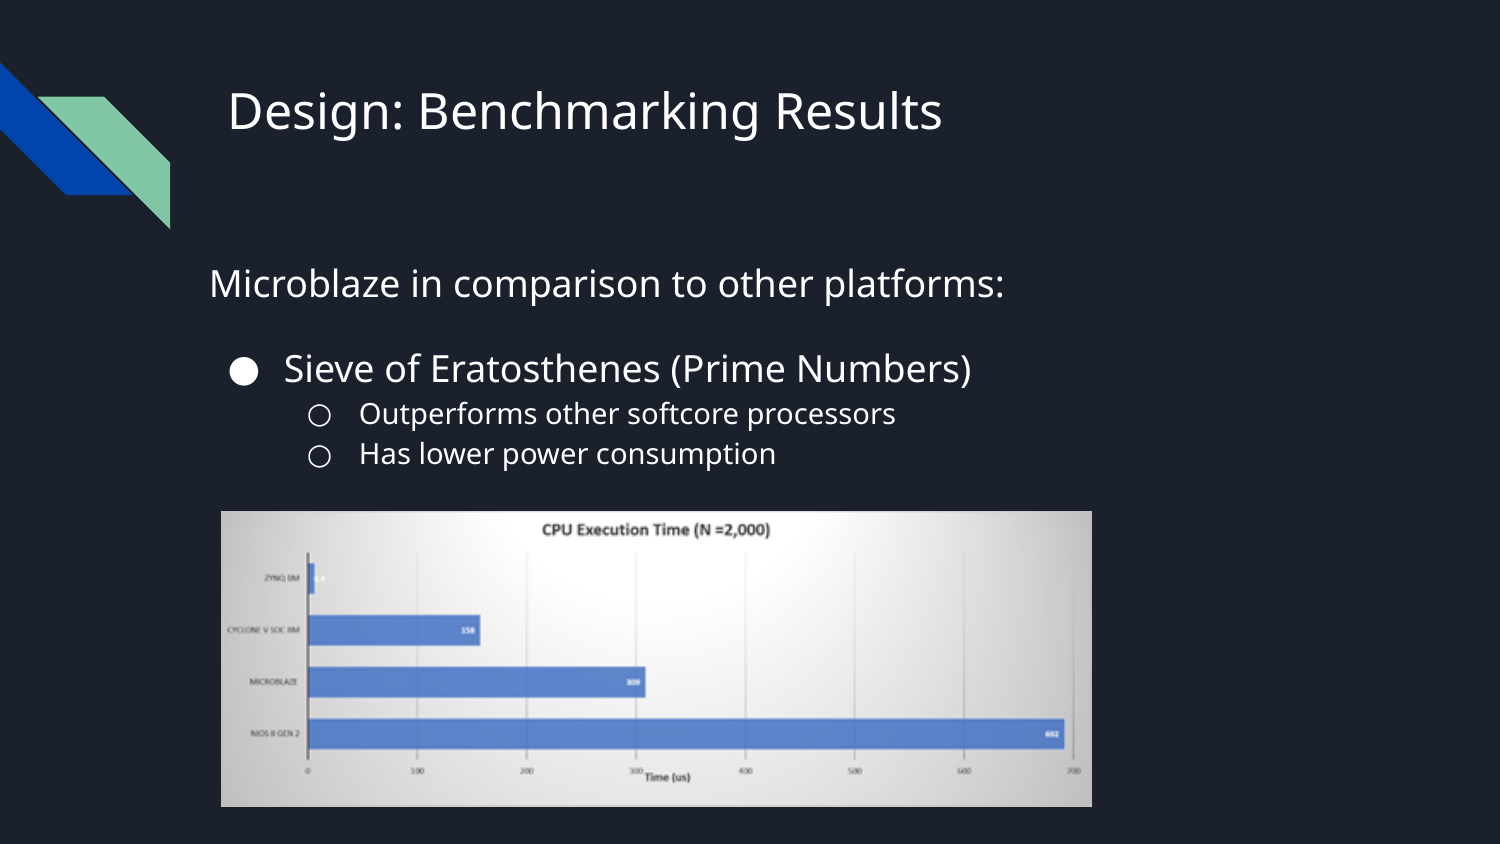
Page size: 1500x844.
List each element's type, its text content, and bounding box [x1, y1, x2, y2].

title Design: Benchmarking Results [212, 64, 1368, 215]
picture [221, 511, 1092, 808]
list Microblaze in comparison to other platforms: Sieve of Eratosthenes (Prime Numbers) Outperforms other softcore processors Has lower power consumption [193, 238, 1119, 504]
